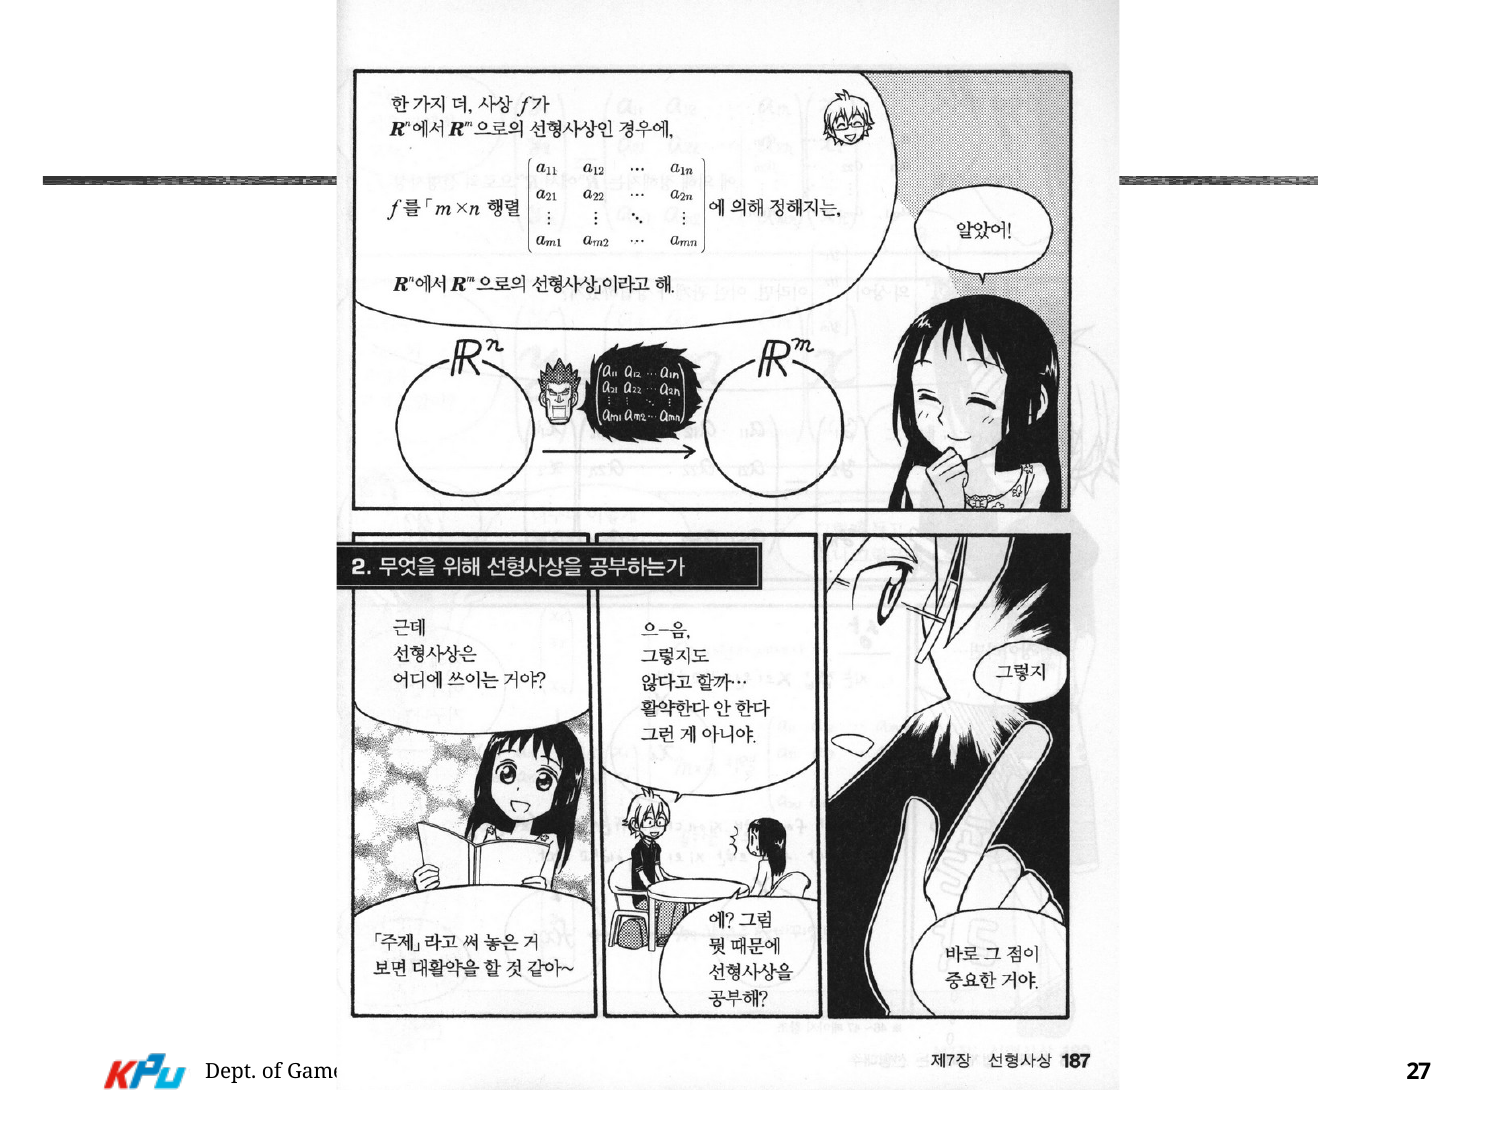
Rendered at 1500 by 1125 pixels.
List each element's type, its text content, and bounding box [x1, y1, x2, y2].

slide_number 27 [1379, 1042, 1459, 1103]
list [337, 3, 1117, 1088]
picture [92, 1030, 191, 1120]
footer Dept. of Game & Multimedia Engineering [190, 1042, 879, 1103]
